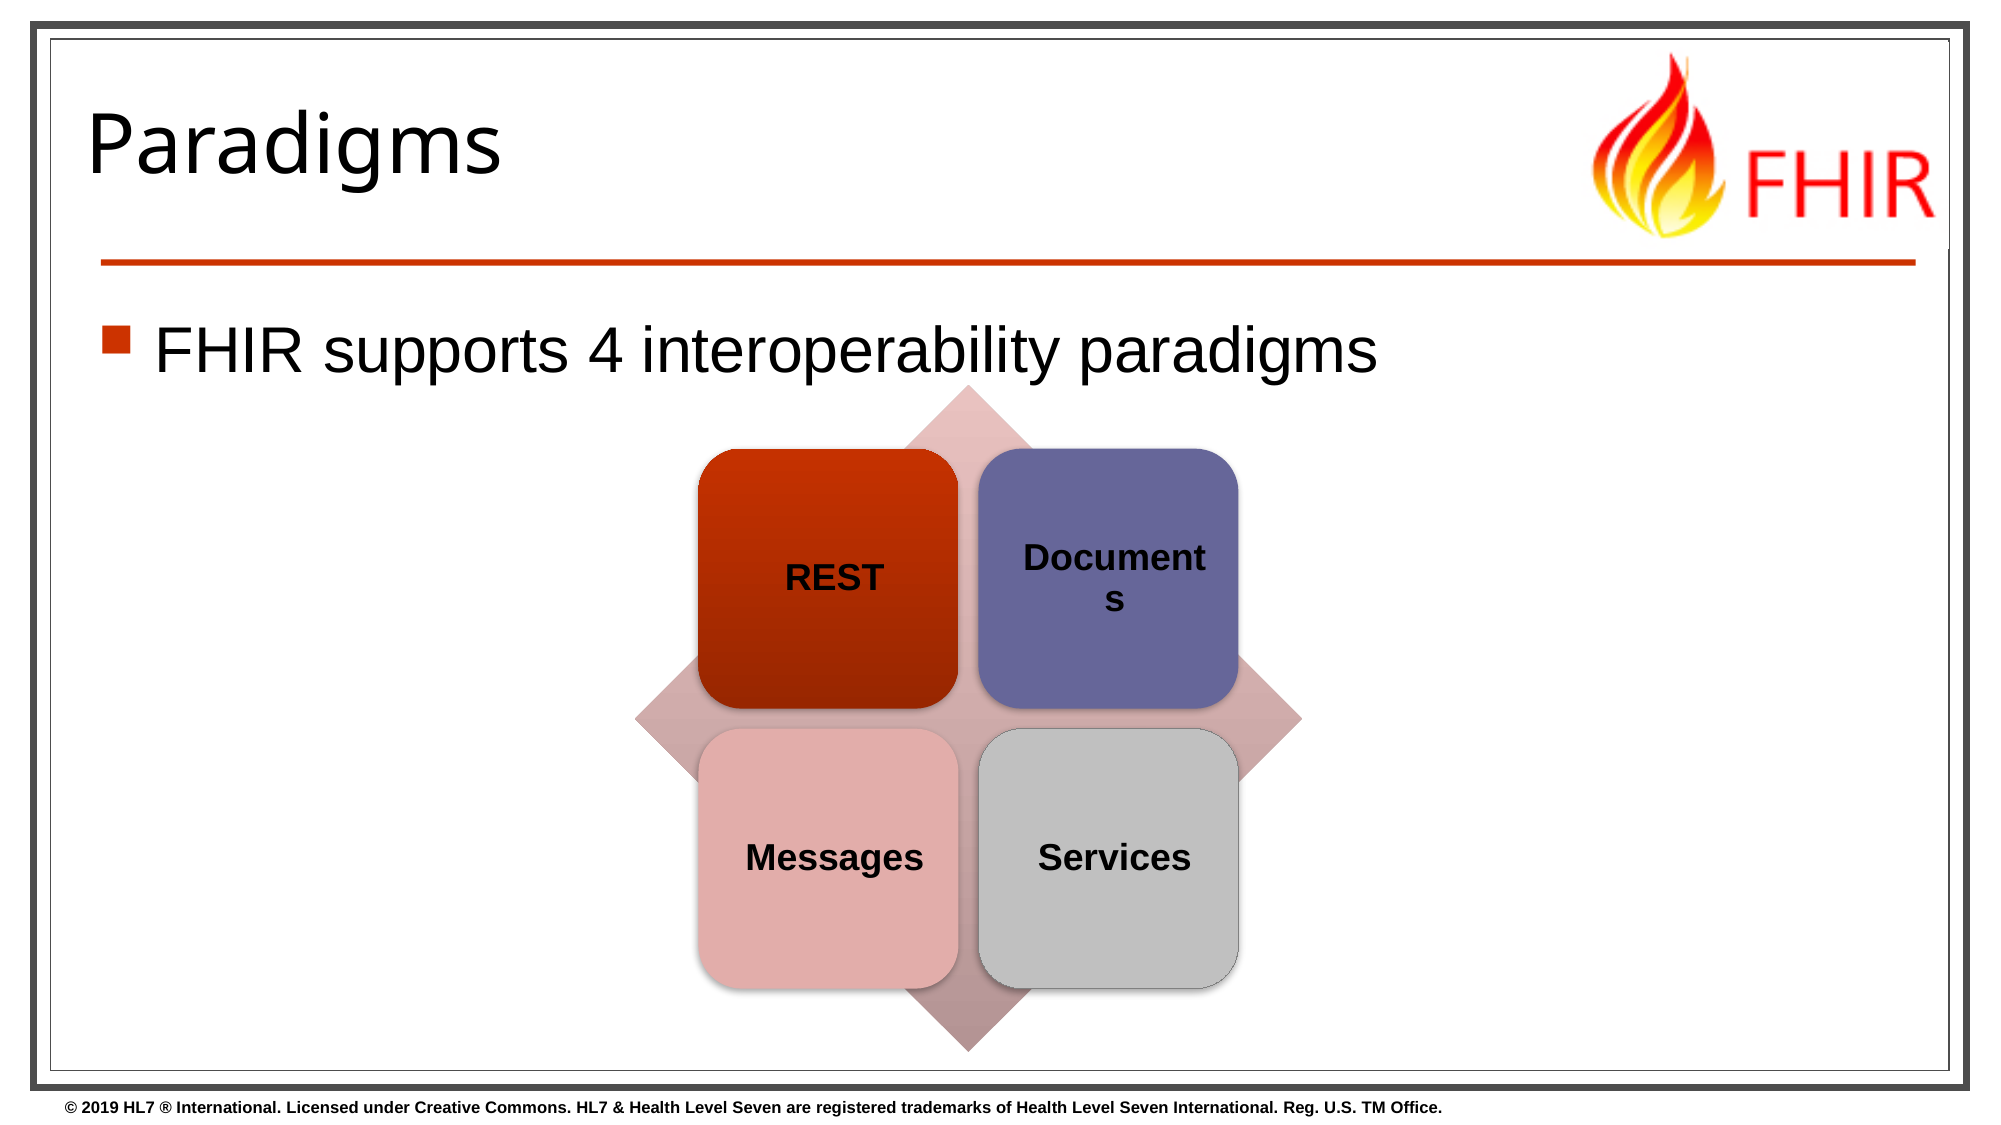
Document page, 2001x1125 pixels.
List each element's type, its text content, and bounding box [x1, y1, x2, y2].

list FHIR supports 4 interoperability paradigms [83, 299, 1917, 1035]
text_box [468, 385, 1469, 1053]
picture [1578, 42, 1949, 249]
title Paradigms [70, 54, 1504, 244]
